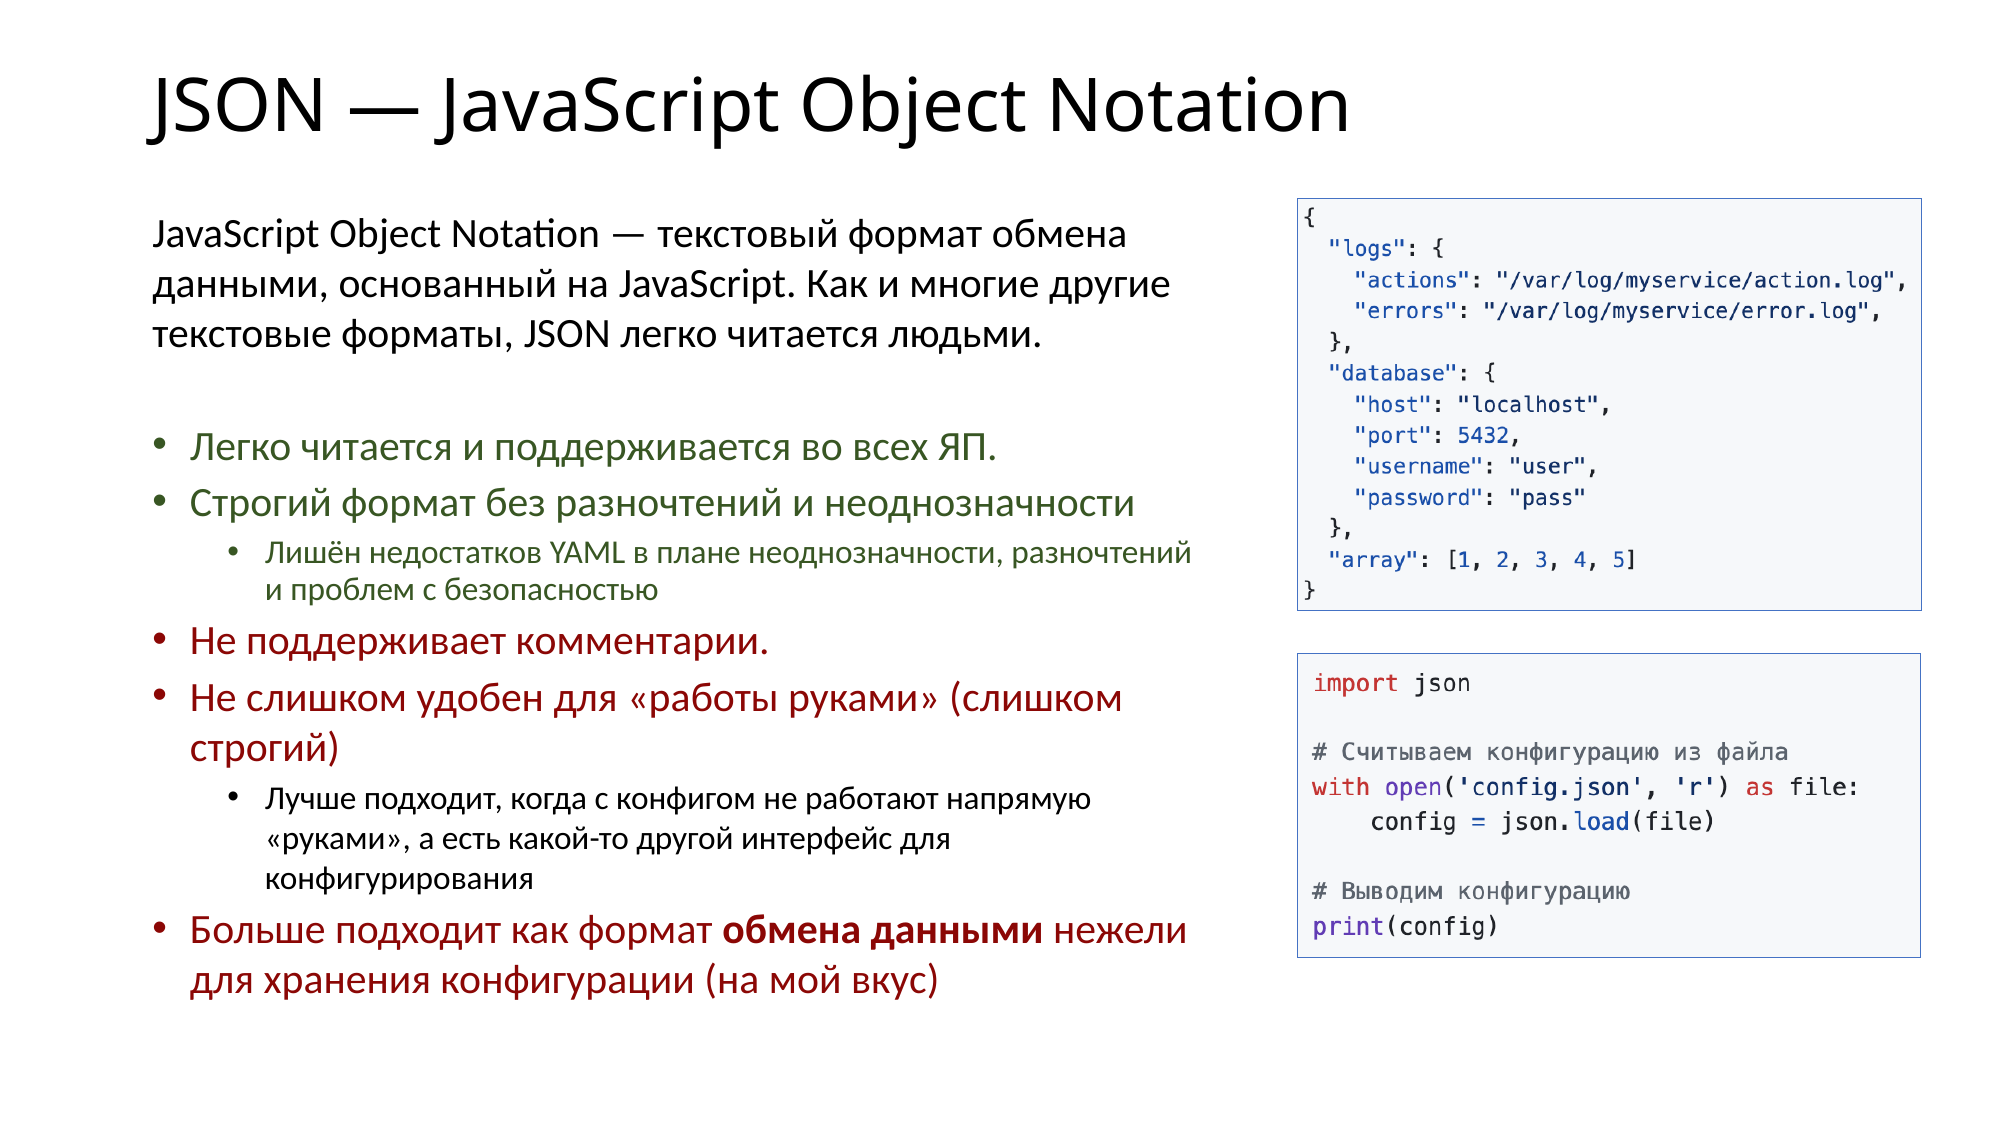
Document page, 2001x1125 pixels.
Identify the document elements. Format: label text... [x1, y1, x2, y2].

picture [1297, 198, 1922, 611]
picture [1297, 653, 1921, 958]
title JSON — JavaScript Object Notation [137, 59, 1863, 156]
list JavaScript Object Notation — текстовый формат обмена данными, основанный на JavaScript. Как и многие другие текстовые форматы, JSON легко читается людьми. Легко читается и поддерживается во всех ЯП. Строгий формат без разночтений и неоднозначности Лишён недостатков YAML в плане неоднозначности, разночтений и проблем с безопасностью Не поддерживает комментарии. Не слишком удобен для «работы руками» (слишком строгий) Лучше подходит, когда с конфигом не работают напрямую «руками», а есть какой-то другой интерфейс для конфигурирования Больше подходит как формат обмена данными нежели для хранения конфигурации (на мой вкус) [137, 198, 1228, 1093]
